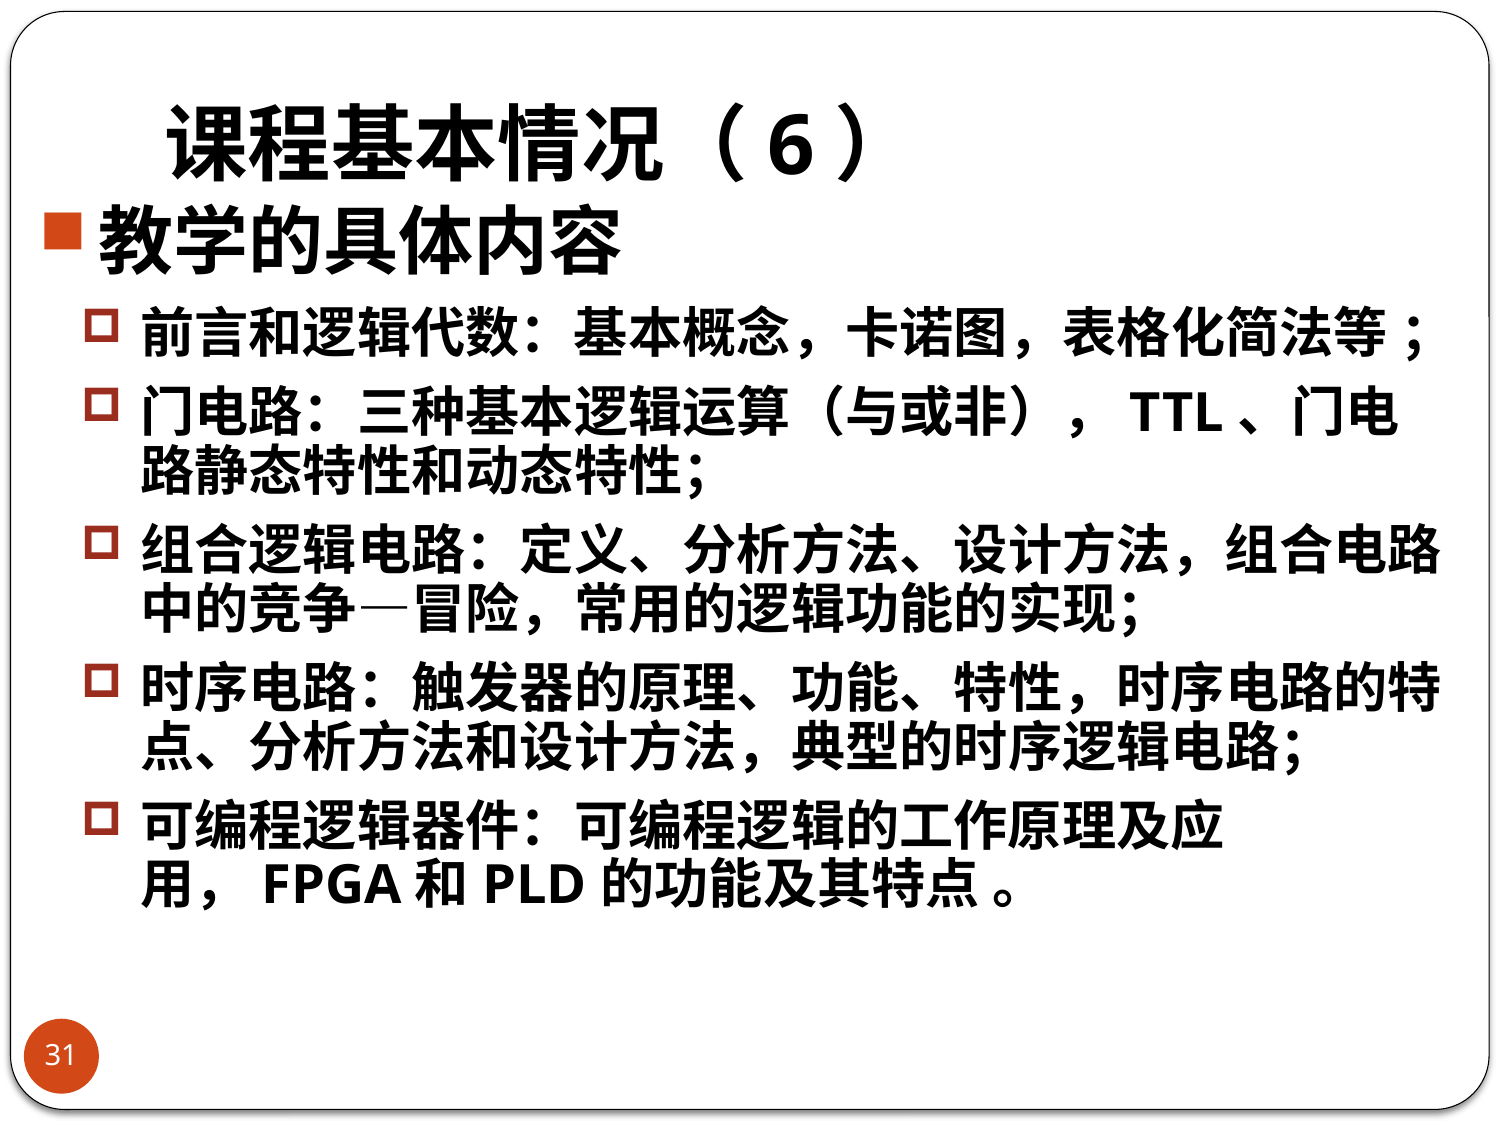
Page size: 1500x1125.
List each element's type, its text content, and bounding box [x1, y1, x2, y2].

title 课程基本情况（6） [150, 45, 1425, 196]
list 教学的具体内容 前言和逻辑代数：基本概念，卡诺图，表格化简法等 ； 门电路：三种基本逻辑运算（与或非），TTL、门电路静态特性和动态特性； 组合逻辑电路：定义、分析方法、设计方法，组合电路中的竞争—冒险，常用的逻辑功能的实现； 时序电路：触发器的原理、功能、特性，时序电路的特点、分析方法和设计方法，典型的时序逻辑电路； 可编程逻辑器件：可编程逻辑的工作原理及应用，FPGA和PLD的功能及其特点 。 [24, 196, 1463, 1125]
